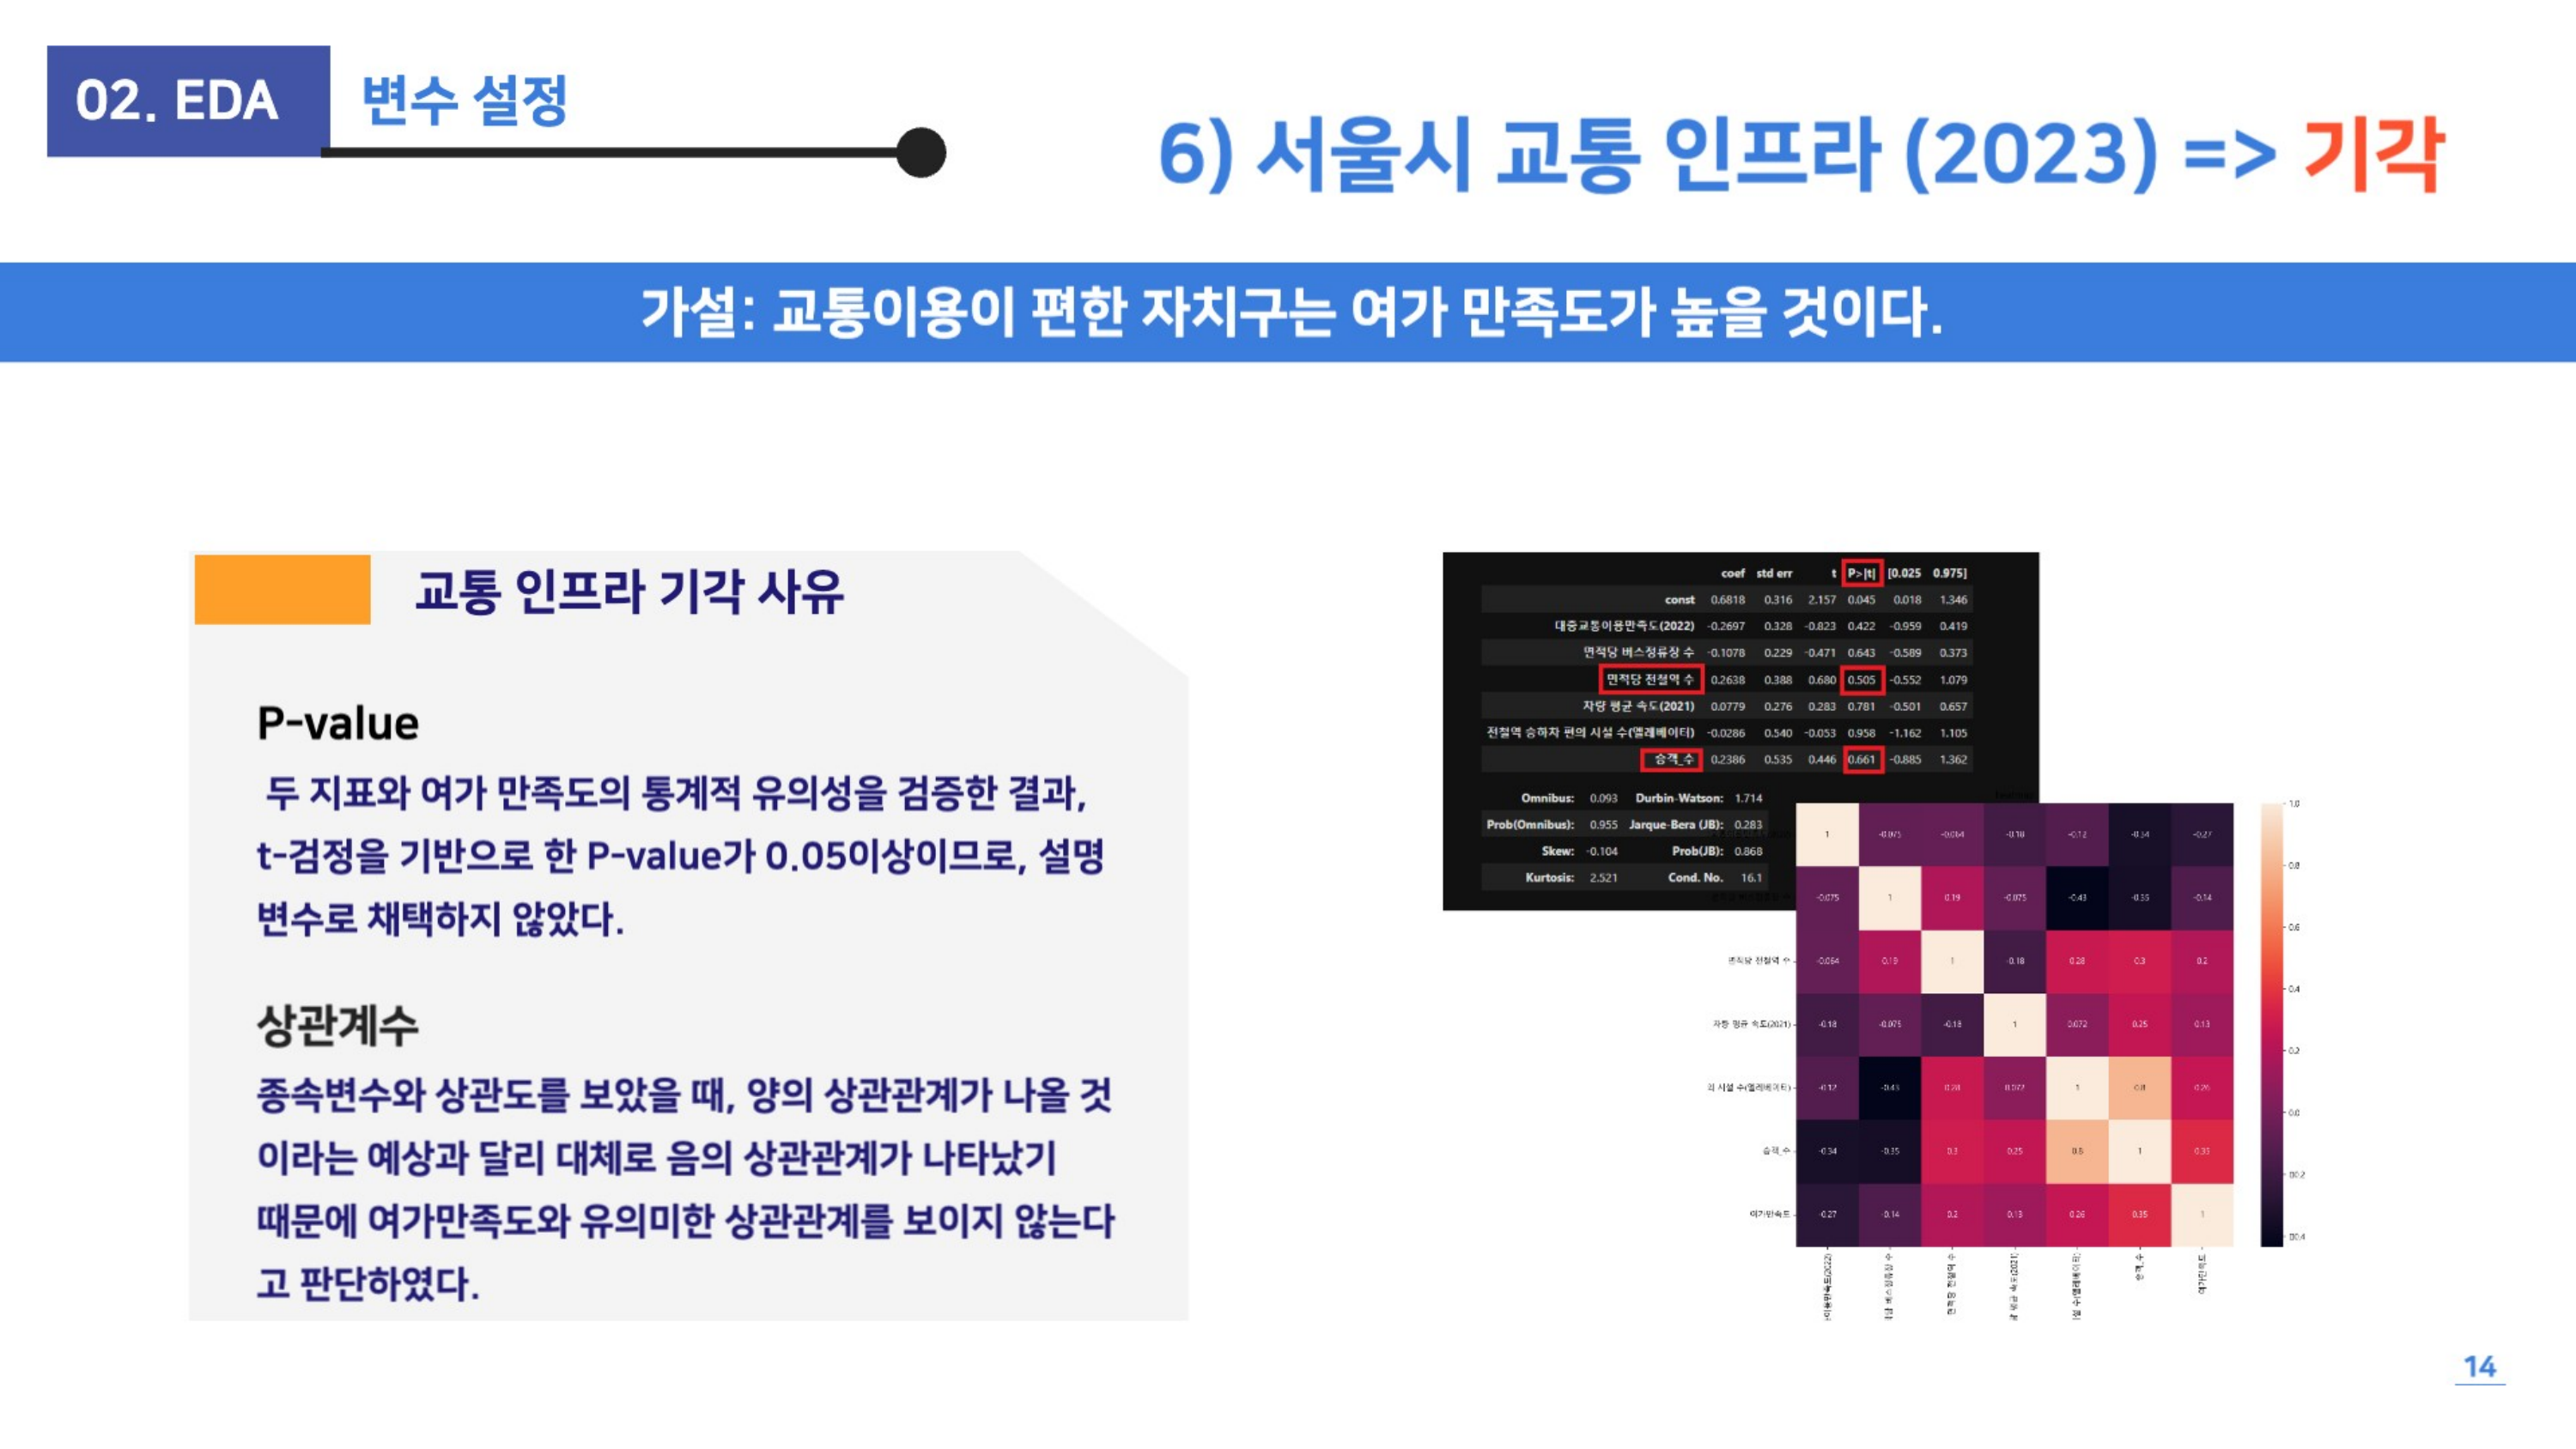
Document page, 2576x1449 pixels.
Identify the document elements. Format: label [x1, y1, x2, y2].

text_box [0, 45, 2576, 1385]
